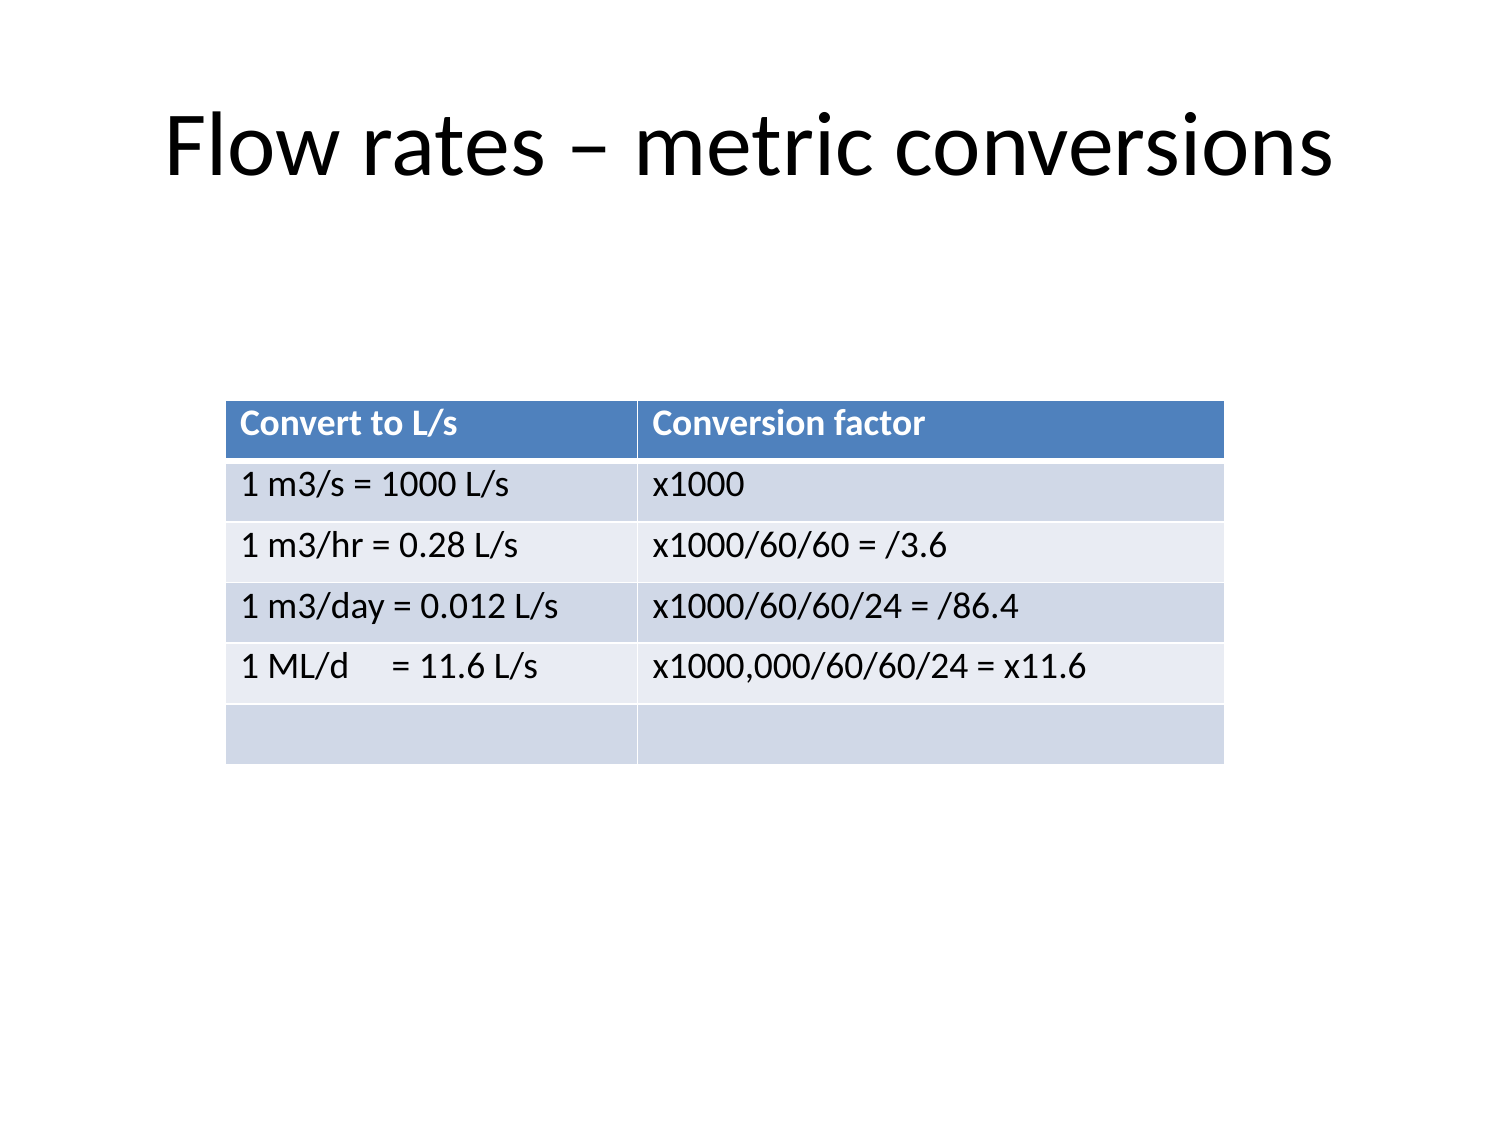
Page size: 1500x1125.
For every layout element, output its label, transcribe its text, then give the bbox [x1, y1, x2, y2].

table_cell 1 m3/hr = 0.28 L/s [226, 523, 637, 582]
table_cell 1 ML/d = 11.6 L/s [226, 644, 637, 703]
table_cell [638, 705, 1224, 764]
table_header Conversion factor [638, 401, 1224, 458]
table_cell 1 m3/day = 0.012 L/s [226, 583, 637, 642]
table_header Convert to L/s [226, 401, 637, 458]
table_cell [226, 705, 637, 764]
title Flow rates – metric conversions [75, 45, 1425, 233]
table_cell x1000 [638, 464, 1224, 521]
table_cell 1 m3/s = 1000 L/s [226, 464, 637, 521]
table_cell x1000/60/60 = /3.6 [638, 523, 1224, 582]
table_cell x1000,000/60/60/24 = x11.6 [638, 644, 1224, 703]
table_cell x1000/60/60/24 = /86.4 [638, 583, 1224, 642]
